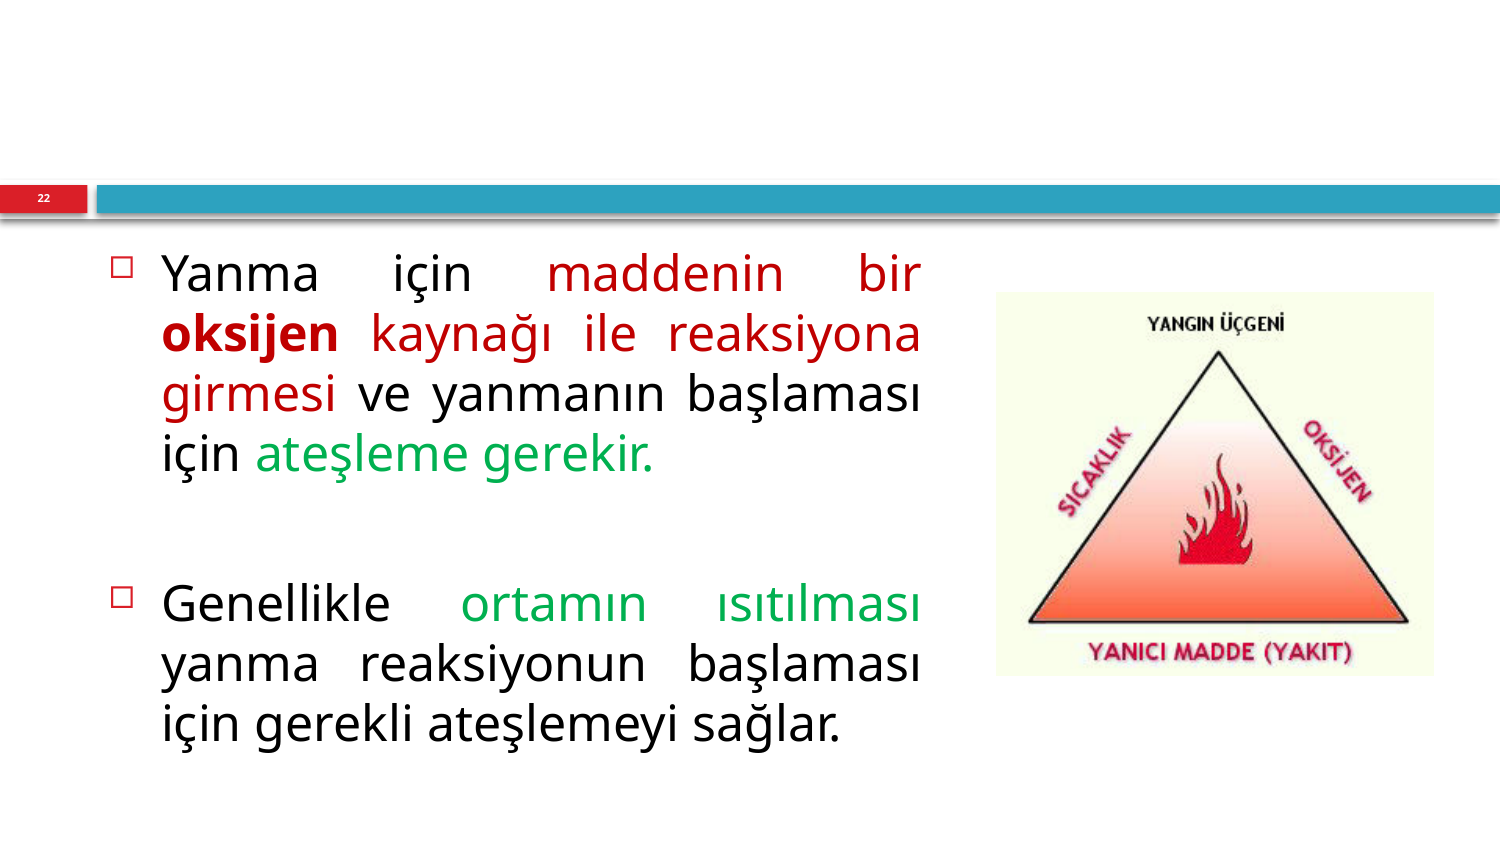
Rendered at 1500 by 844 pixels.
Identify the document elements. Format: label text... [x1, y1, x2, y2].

picture [995, 292, 1434, 676]
list Yanma için maddenin bir oksijen kaynağı ile reaksiyona girmesi ve yanmanın başlaması için ateşleme gerekir. Genellikle ortamın ısıtılması yanma reaksiyonun başlaması için gerekli ateşlemeyi sağlar. [93, 234, 938, 786]
slide_number 22 [0, 184, 88, 215]
